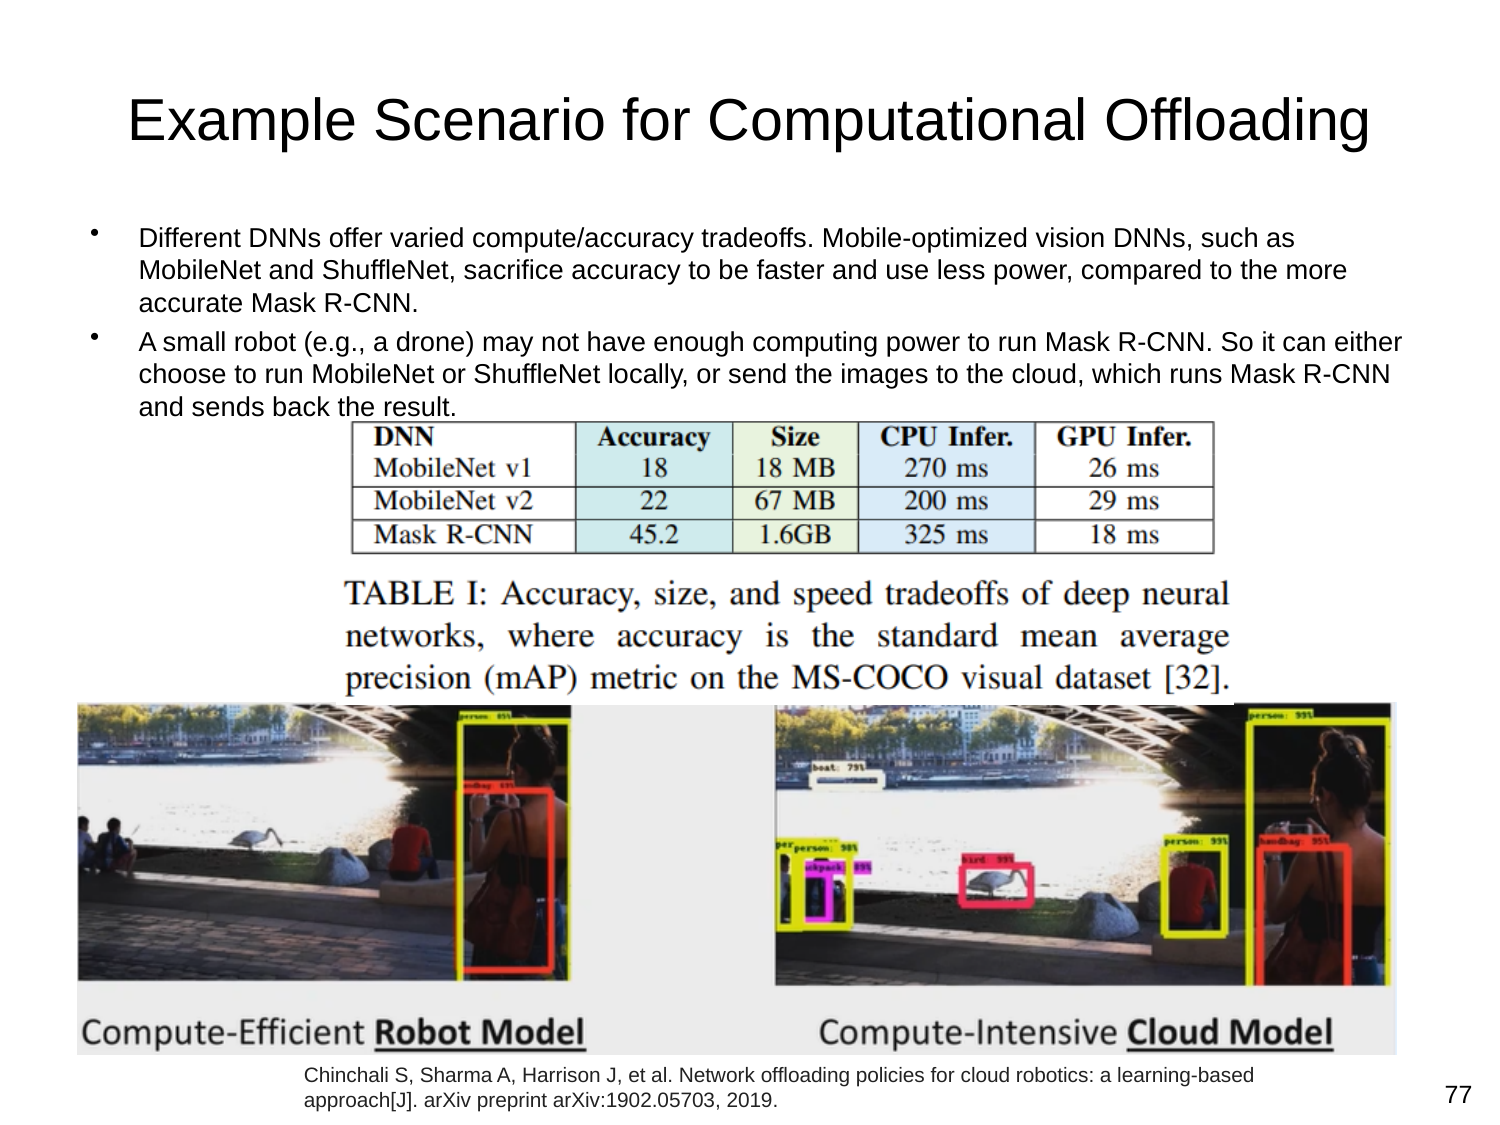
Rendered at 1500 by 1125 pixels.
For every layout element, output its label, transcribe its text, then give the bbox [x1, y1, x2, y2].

title Example Scenario for Computational Offloading [74, 44, 1426, 188]
text_box Chinchali S, Sharma A, Harrison J, et al. Network offloading policies for cloud robotics: a learning-based approach[J]. arXiv preprint arXiv:1902.05703, 2019. [289, 1062, 1329, 1119]
slide_number 77 [1329, 1070, 1488, 1112]
list Different DNNs offer varied compute/accuracy tradeoffs. Mobile-optimized vision DNNs, such as MobileNet and ShuffleNet, sacrifice accuracy to be faster and use less power, compared to the more accurate Mask R-CNN. A small robot (e.g., a drone) may not have enough computing power to run Mask R-CNN. So it can either choose to run MobileNet or ShuffleNet locally, or send the images to the cloud, which runs Mask R-CNN and sends back the result. [74, 212, 1426, 433]
picture [76, 420, 1397, 1055]
